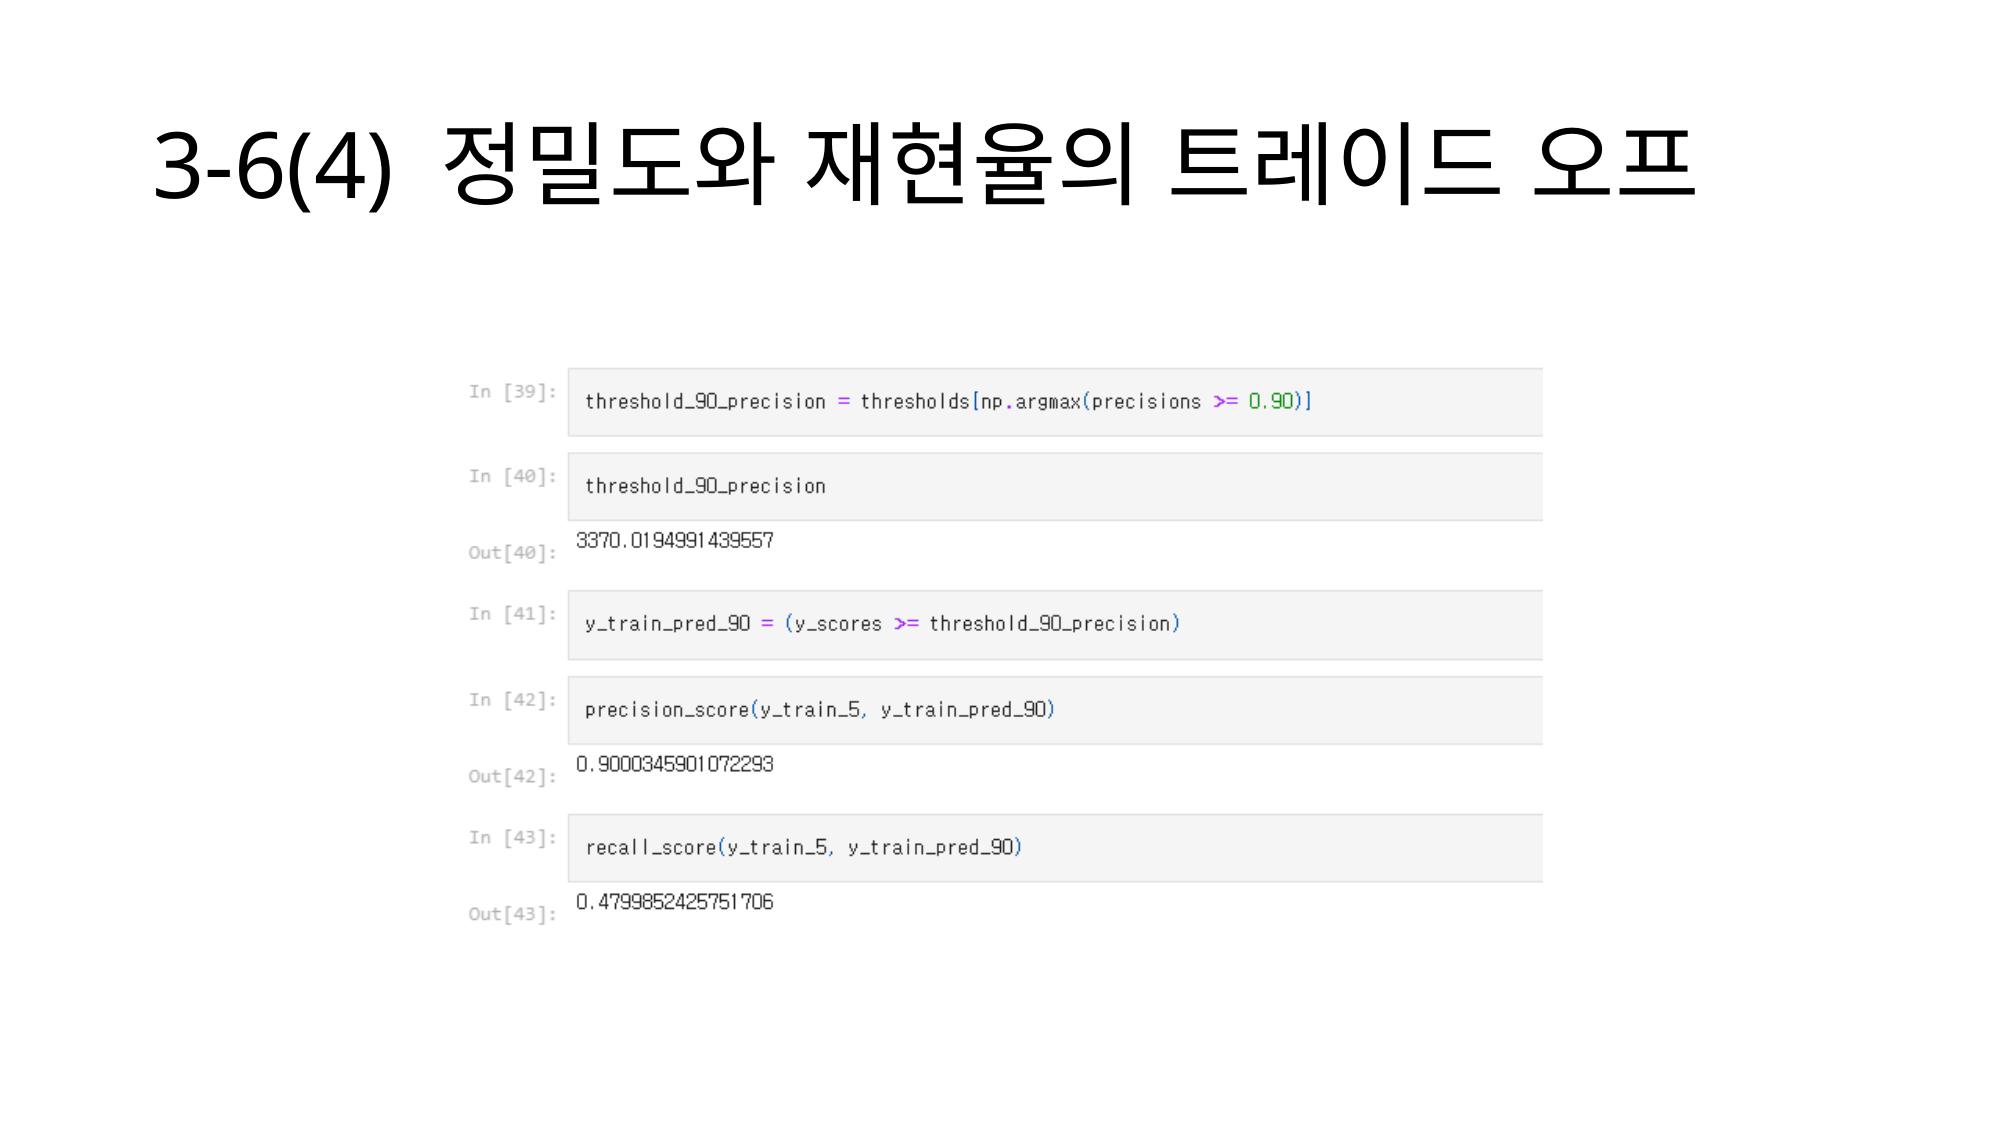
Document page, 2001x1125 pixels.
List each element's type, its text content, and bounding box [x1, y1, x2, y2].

title 3-6(4) 정밀도와 재현율의 트레이드 오프 [137, 59, 1863, 278]
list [457, 365, 1543, 947]
